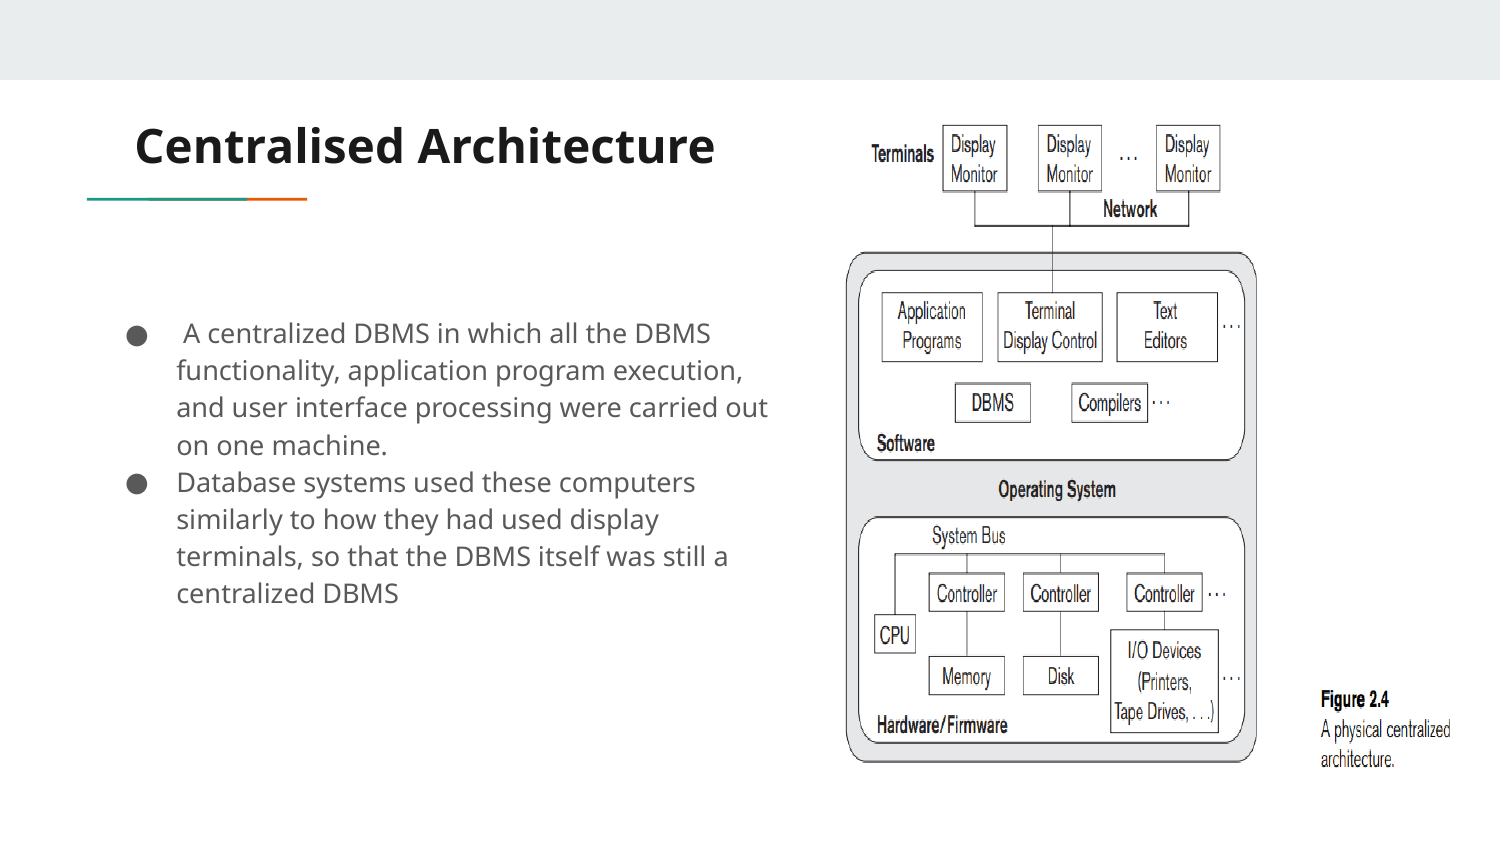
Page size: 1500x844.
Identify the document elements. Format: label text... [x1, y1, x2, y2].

title Centralised Architecture [119, 100, 1381, 189]
picture [812, 116, 1468, 794]
list A centralized DBMS in which all the DBMS functionality, application program execution, and user interface processing were carried out on one machine. Database systems used these computers similarly to how they had used display terminals, so that the DBMS itself was still a centralized DBMS [86, 239, 802, 800]
